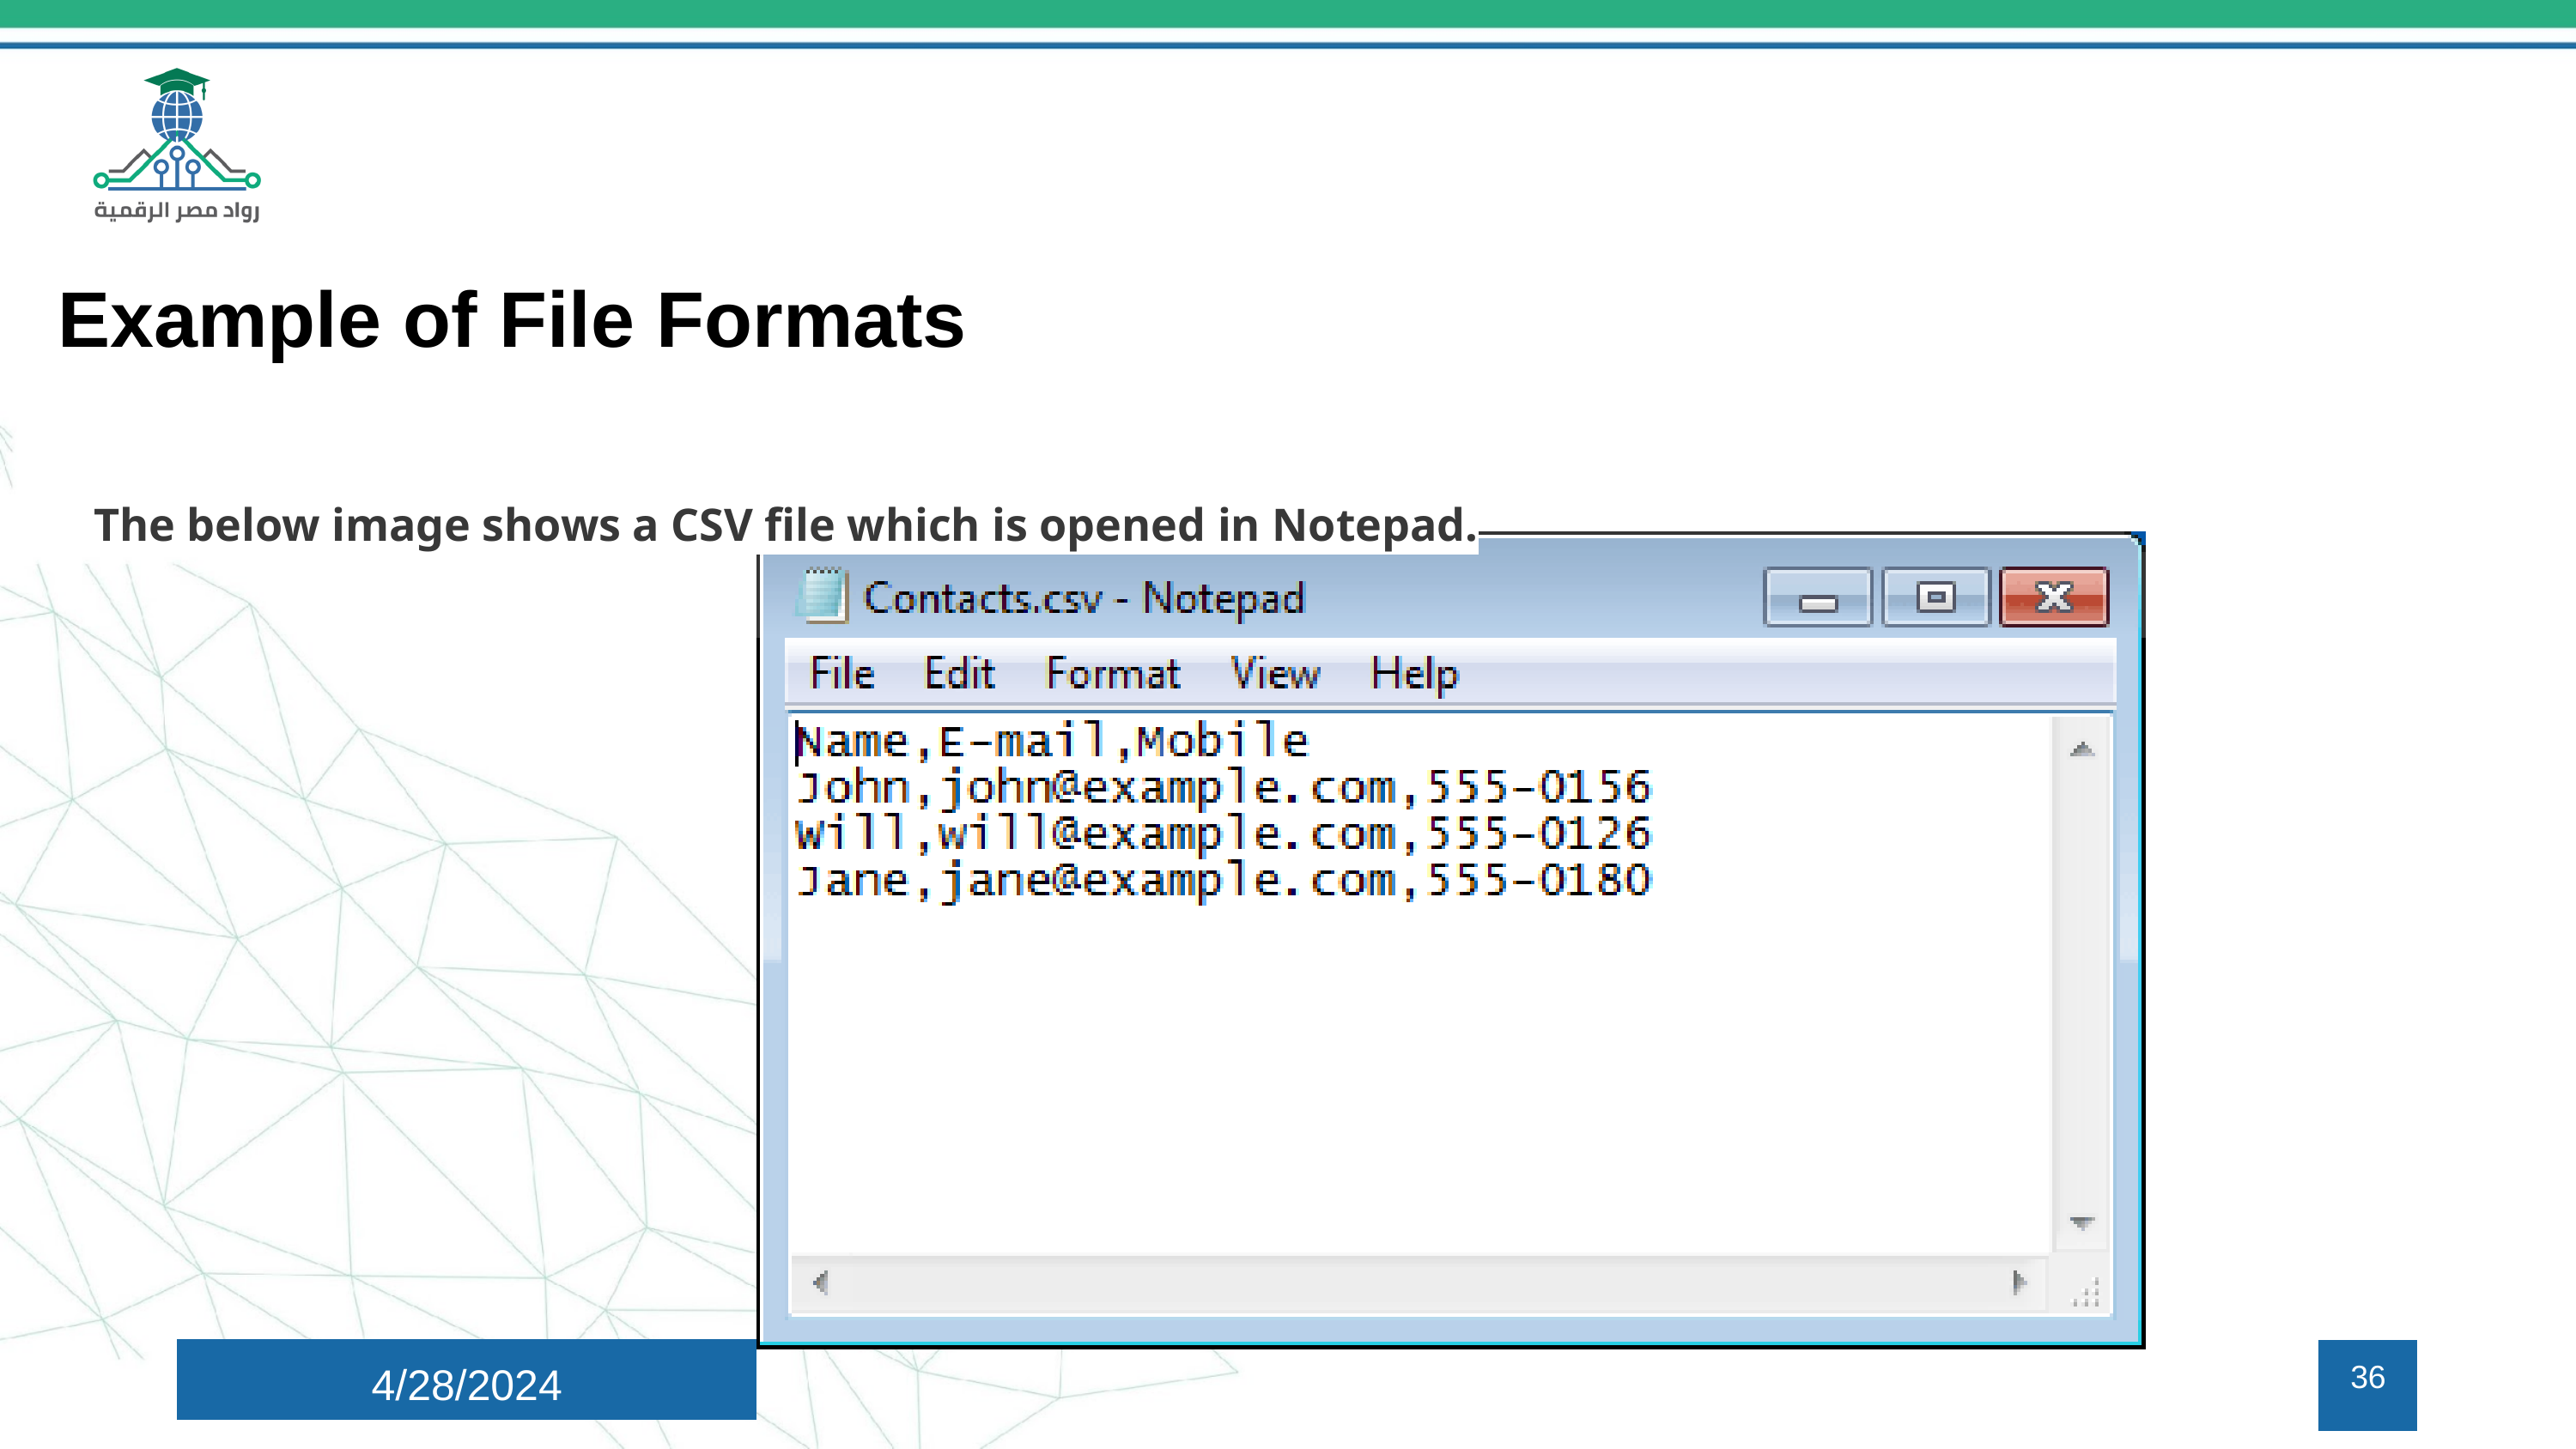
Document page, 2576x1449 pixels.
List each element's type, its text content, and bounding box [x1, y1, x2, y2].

text_box [0, 0, 2576, 1449]
picture [756, 531, 2146, 1349]
text_box [177, 1338, 757, 1420]
text_box [2318, 1339, 2417, 1432]
text_box The below image shows a CSV file which is opened in Notepad. [81, 405, 2067, 646]
text_box [19, 0, 335, 294]
text_box 4/28/2024 [190, 1347, 744, 1410]
text_box 36 [1832, 1349, 2386, 1396]
text_box Example of File Formats [58, 250, 2497, 364]
